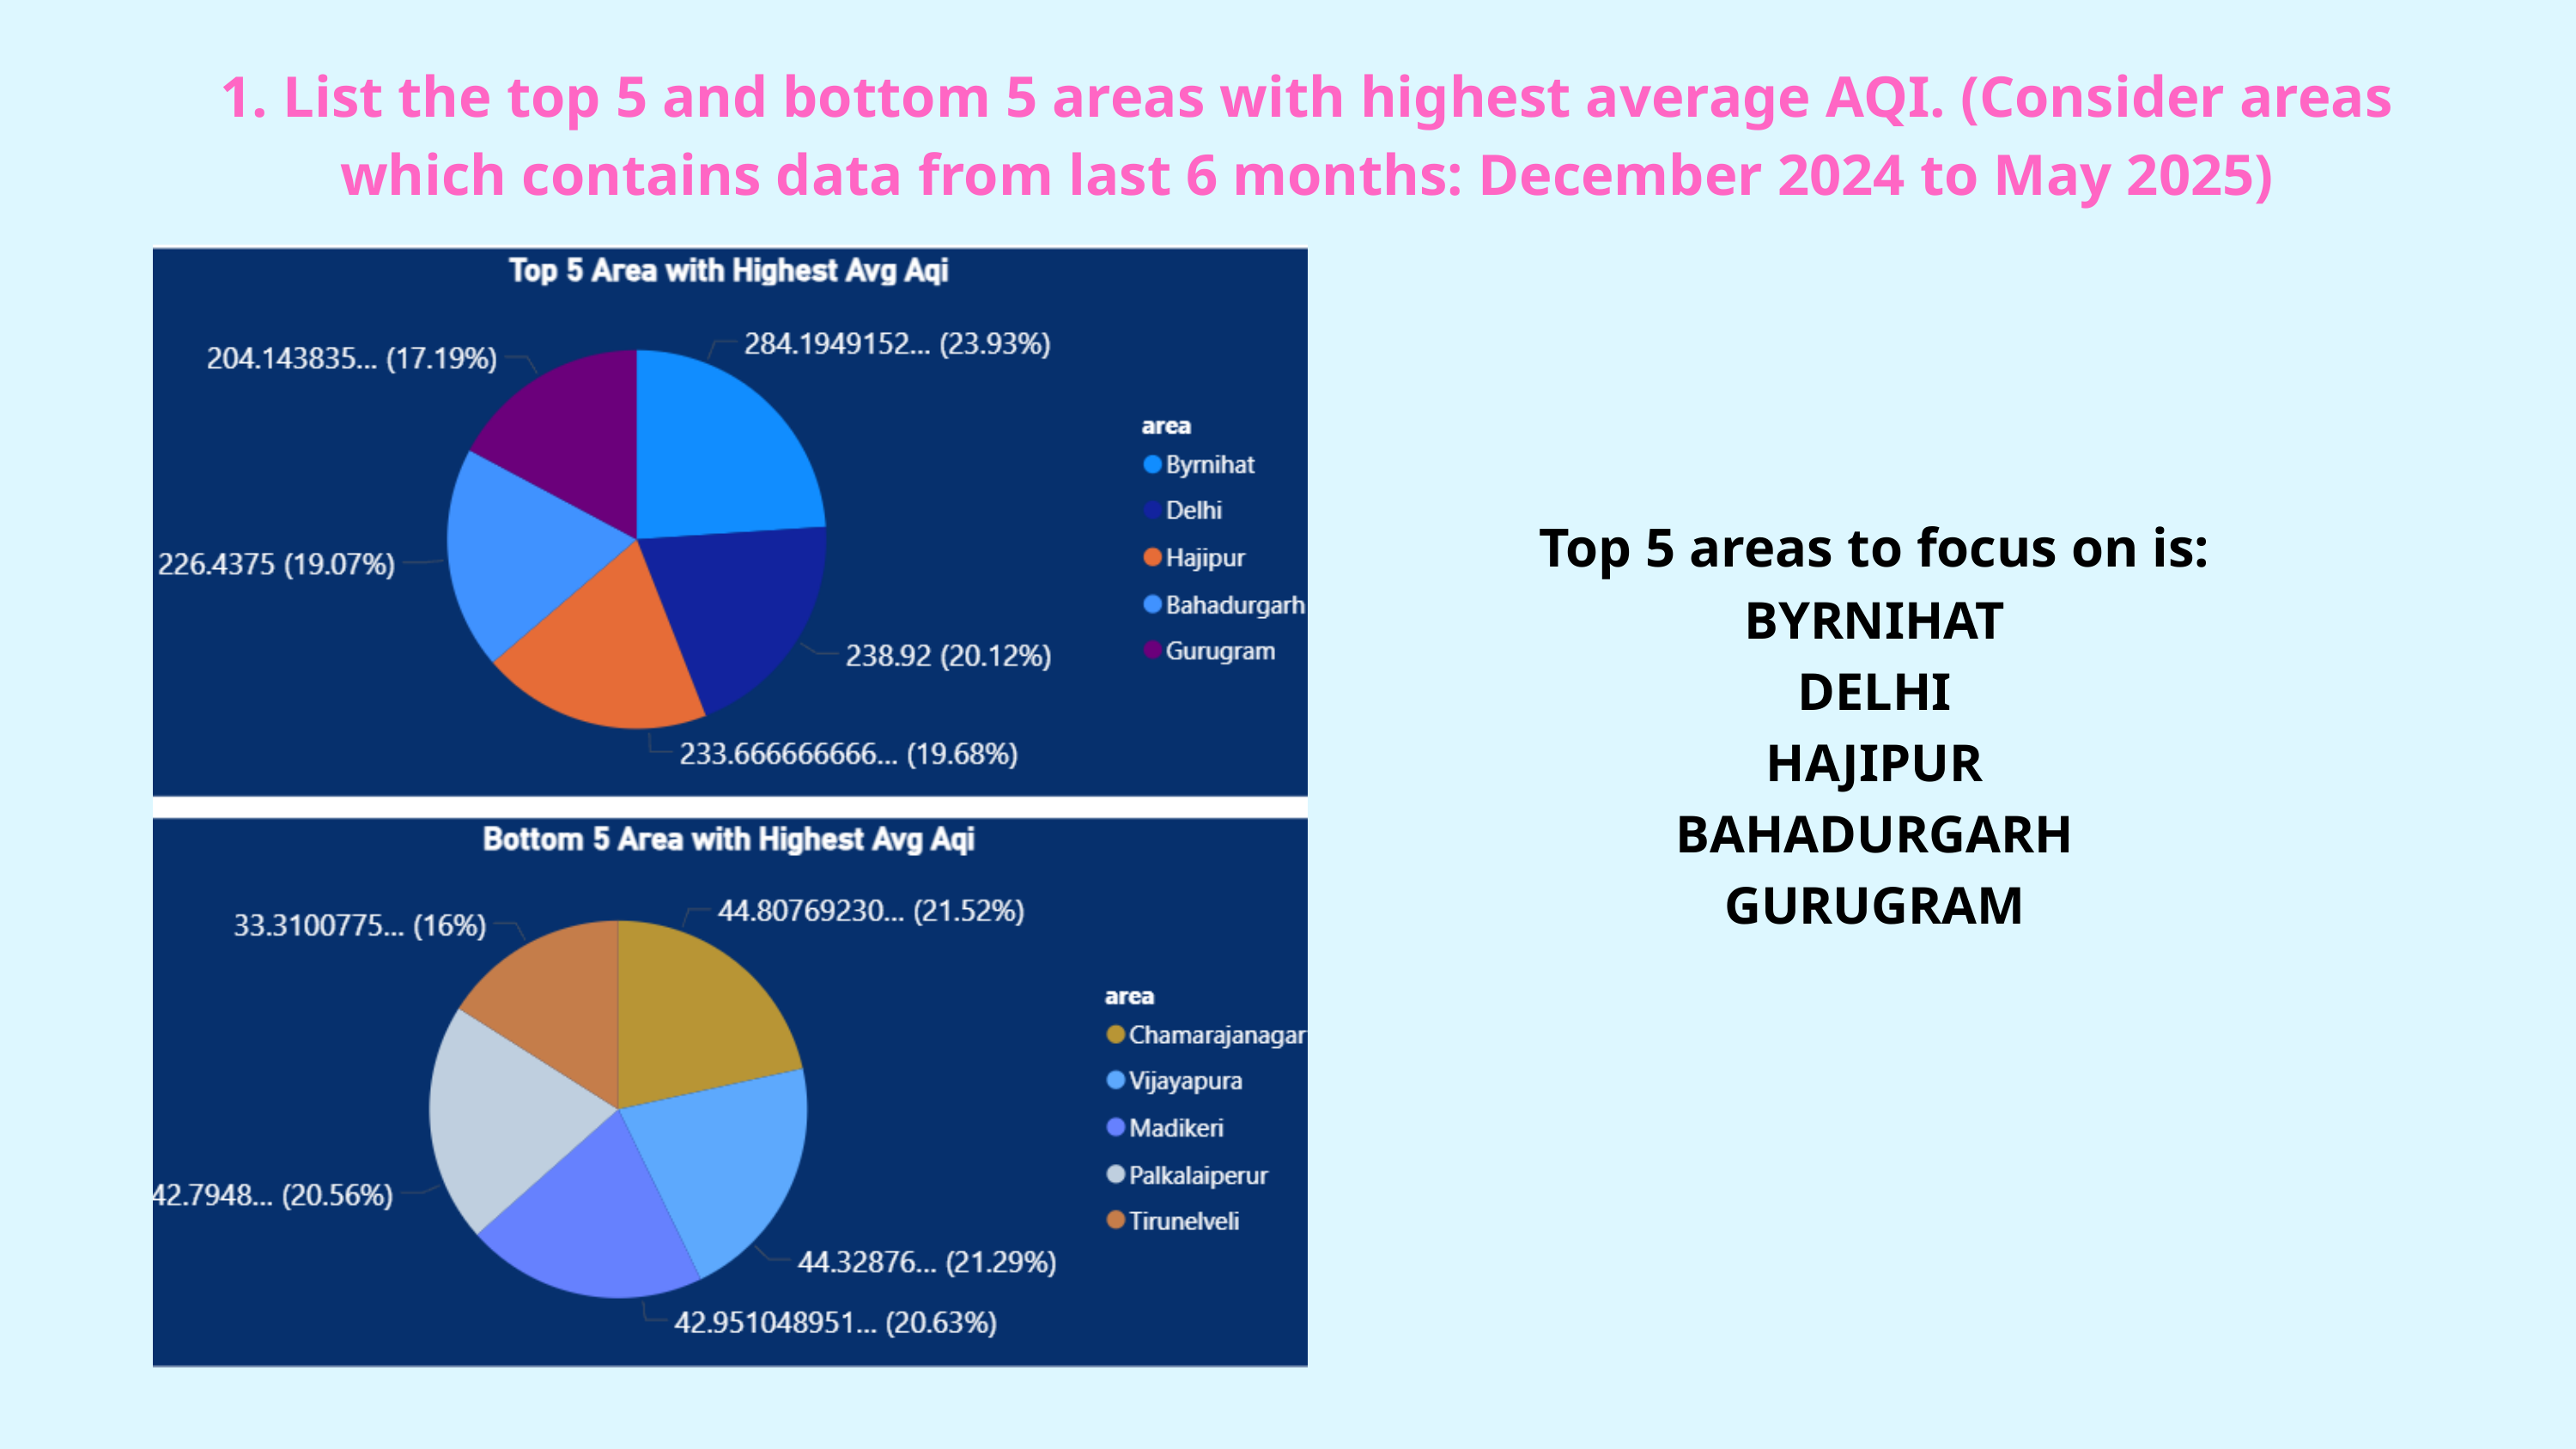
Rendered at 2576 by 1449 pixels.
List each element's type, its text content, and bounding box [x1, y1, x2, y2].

text_box 1. List the top 5 and bottom 5 areas with highest average AQI. (Consider areas which contains data from last 6 months: December 2024 to May 2025) [39, 49, 2576, 207]
text_box Top 5 areas to focus on is: BYRNIHAT DELHI HAJIPUR BAHADURGARH GURUGRAM [1527, 503, 2223, 935]
text_box [153, 245, 1308, 1367]
